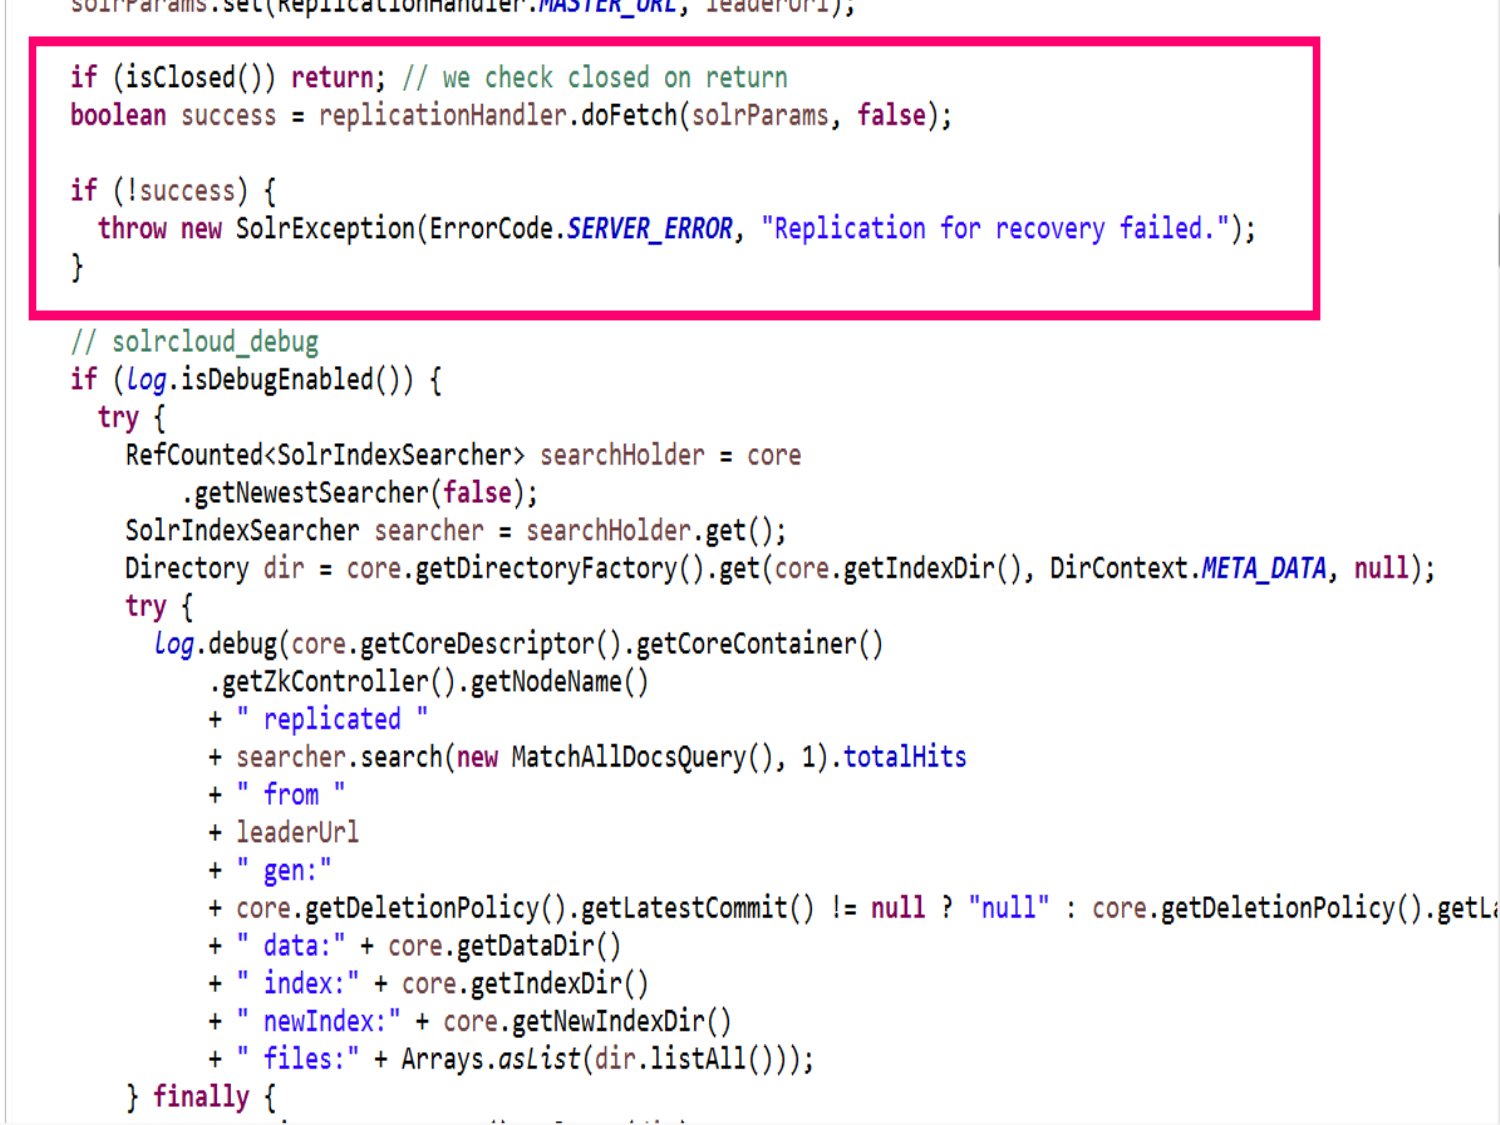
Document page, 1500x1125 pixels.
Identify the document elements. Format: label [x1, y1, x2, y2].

list [0, 0, 1500, 1125]
